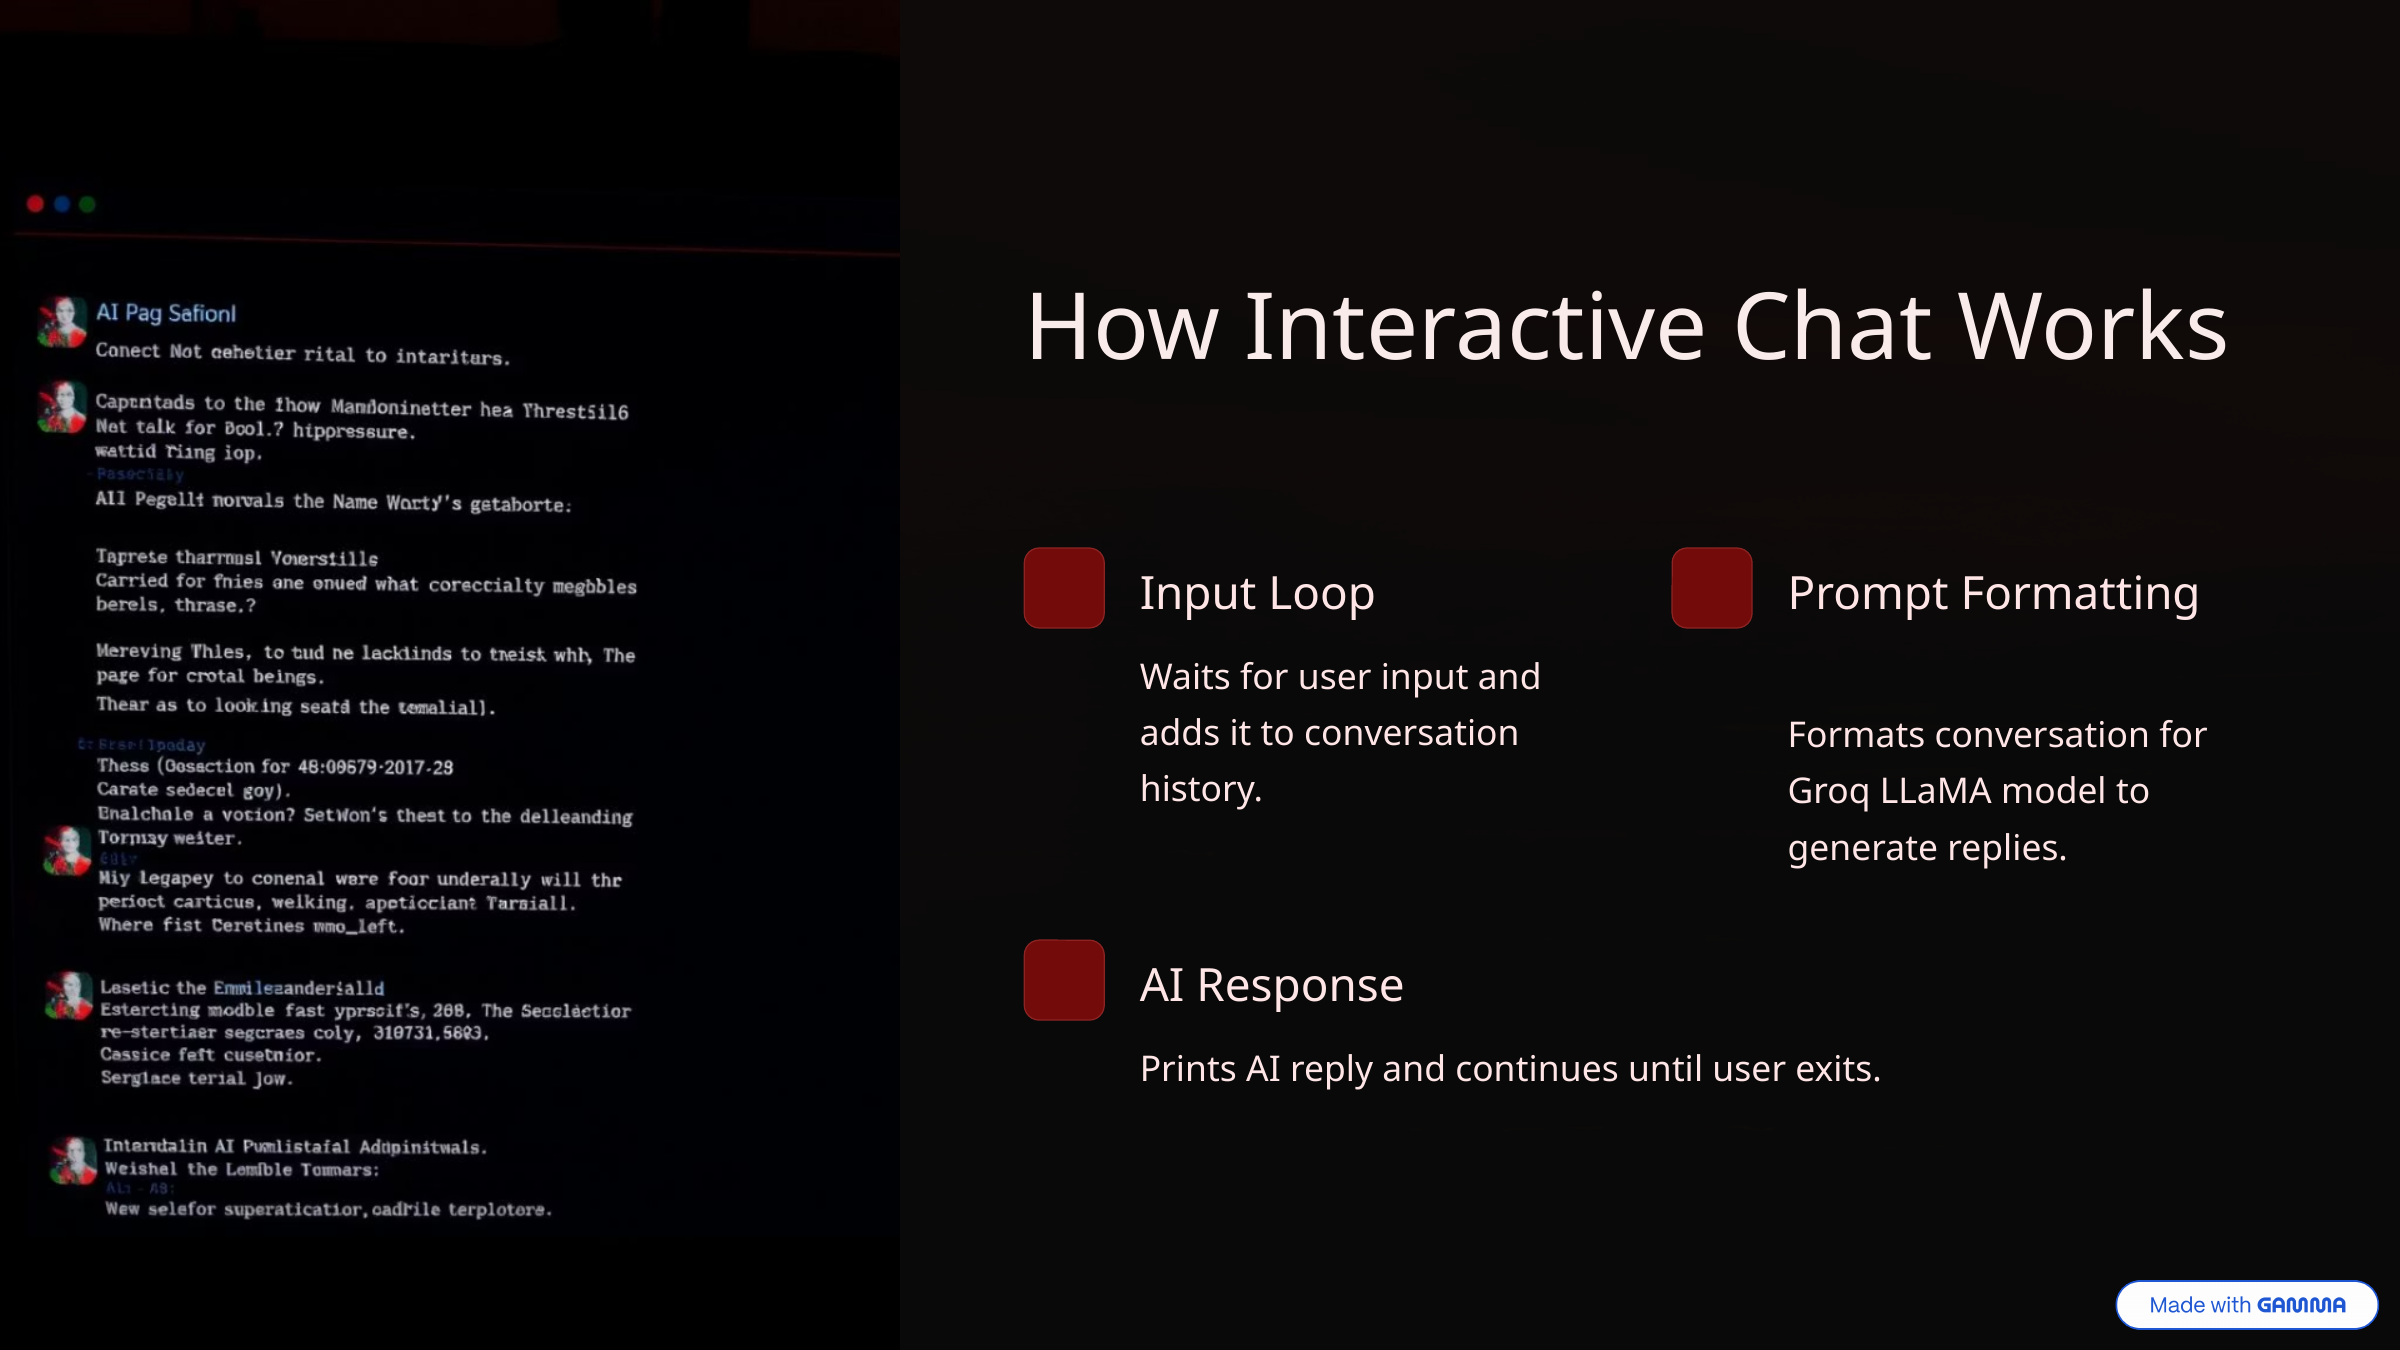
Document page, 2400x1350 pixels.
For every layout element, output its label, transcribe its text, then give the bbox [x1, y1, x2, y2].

text_box How Interactive Chat Works [1024, 260, 2276, 495]
text_box Prompt Formatting [1787, 560, 2276, 678]
text_box Prints AI reply and continues until user exits. [1139, 1032, 2276, 1089]
text_box [1672, 547, 1753, 628]
text_box Formats conversation for Groq LLaMA model to generate replies. [1787, 698, 2276, 870]
picture [0, 0, 900, 1350]
text_box Waits for user input and adds it to conversation history. [1139, 639, 1628, 754]
text_box AI Response [1139, 952, 1608, 1011]
text_box Input Loop [1139, 560, 1608, 619]
text_box [1024, 940, 1105, 1021]
text_box [1024, 547, 1105, 628]
picture [2106, 1271, 2389, 1339]
